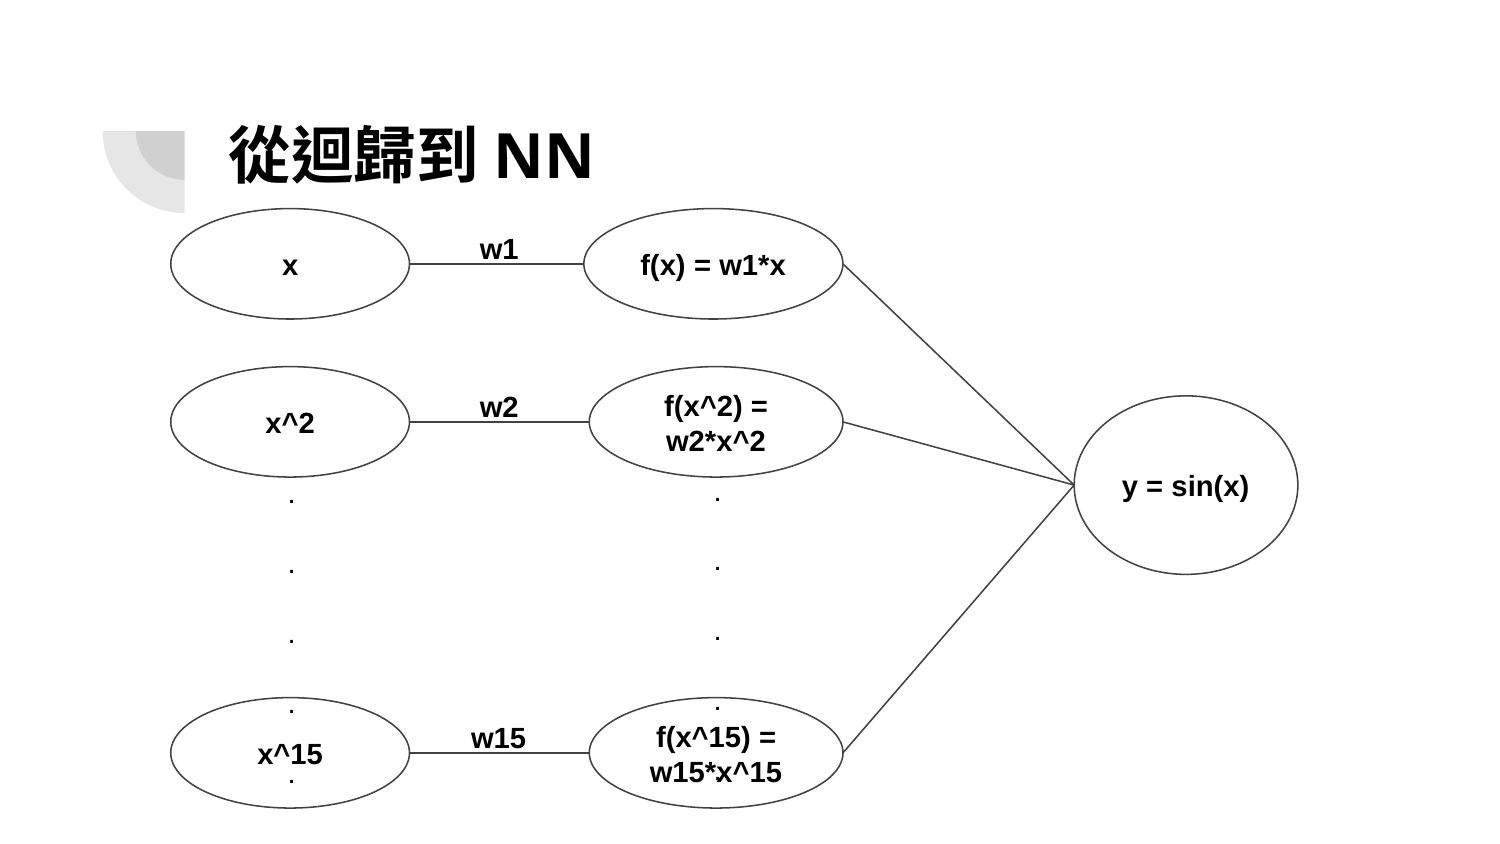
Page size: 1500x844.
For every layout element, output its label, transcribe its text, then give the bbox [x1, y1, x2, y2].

title 從迴歸到NN [213, 98, 1368, 209]
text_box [170, 208, 1299, 809]
